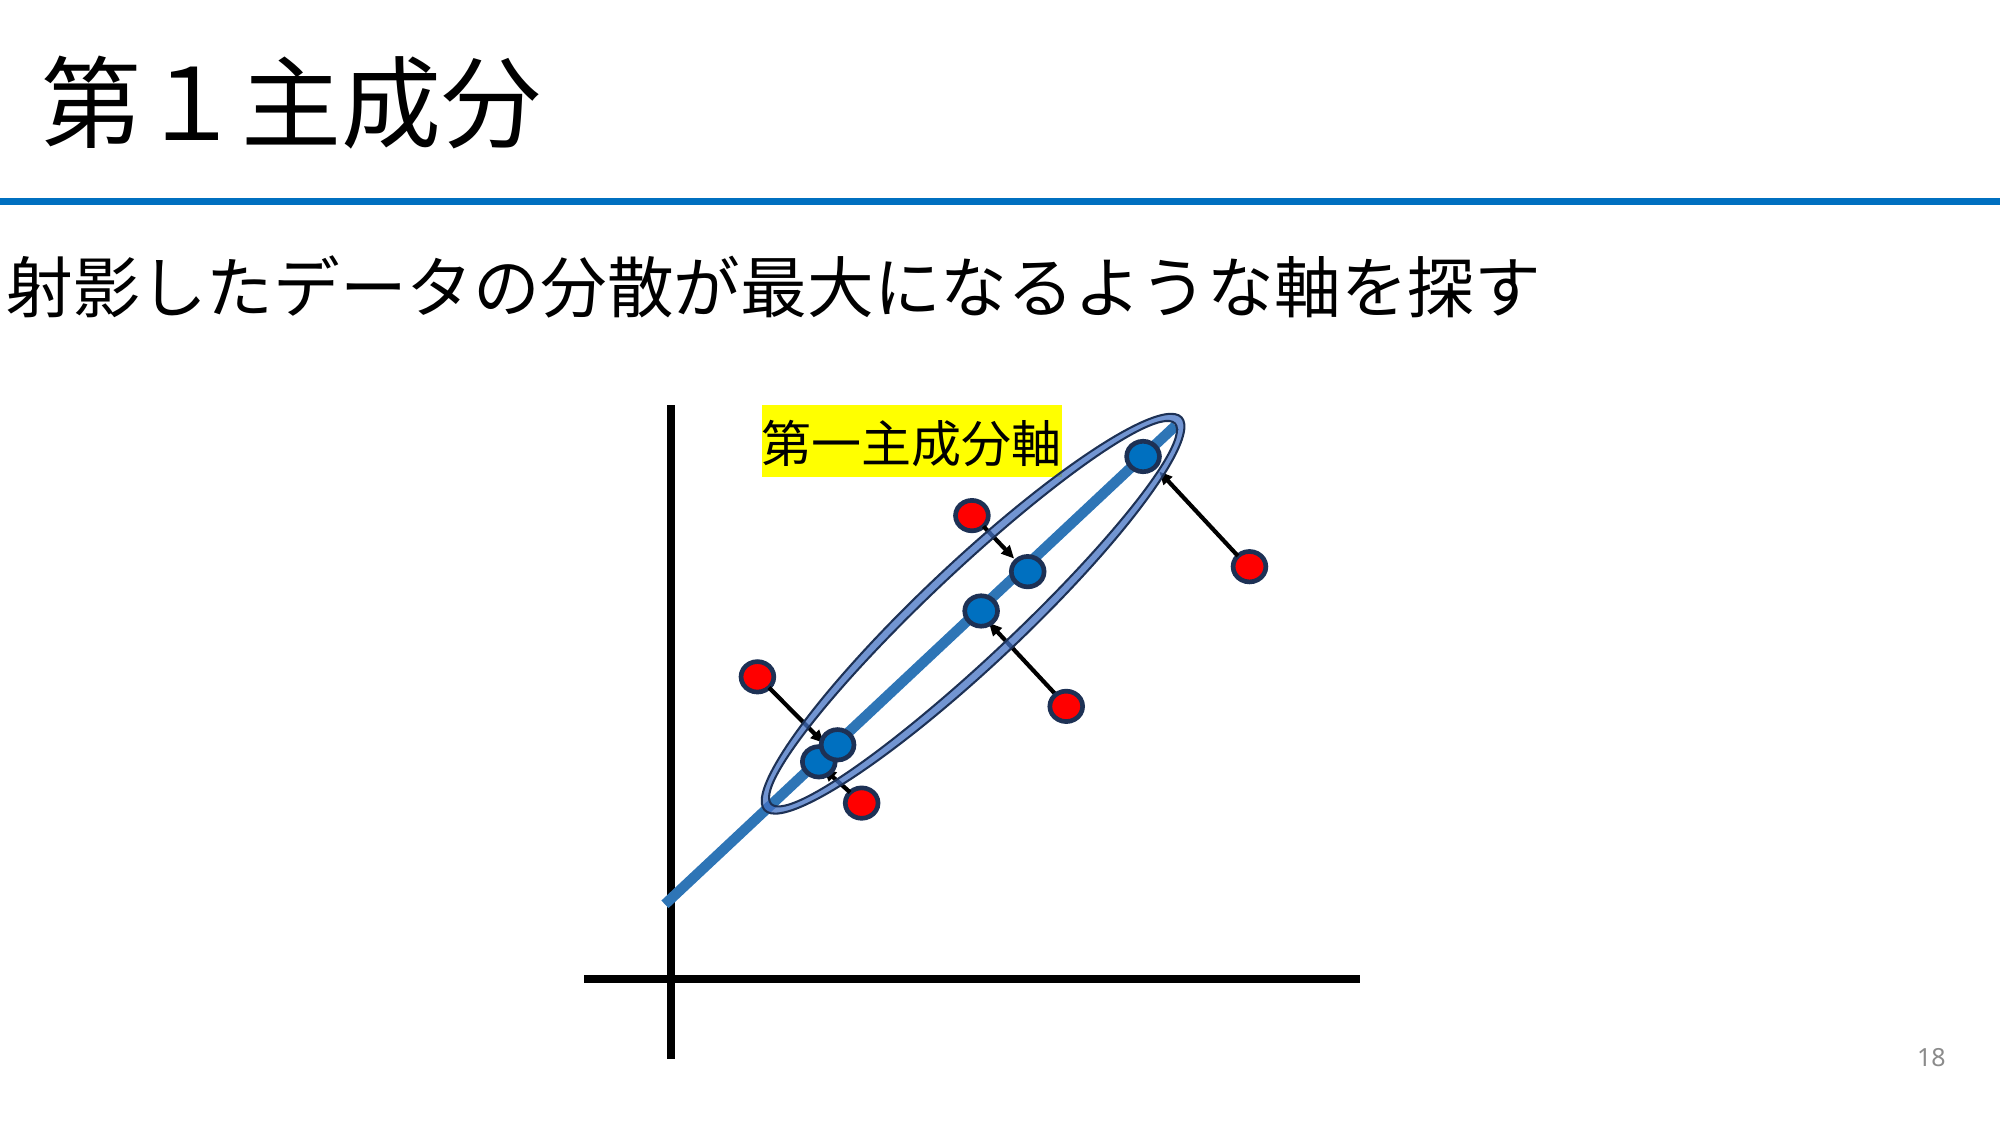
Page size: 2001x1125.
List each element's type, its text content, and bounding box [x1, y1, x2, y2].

text_box 射影したデータの分散が最大になるような軸を探す [0, 238, 1557, 334]
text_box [584, 405, 1360, 1059]
slide_number 18 [1855, 1028, 1961, 1089]
text_box 第１主成分 [26, 32, 557, 168]
